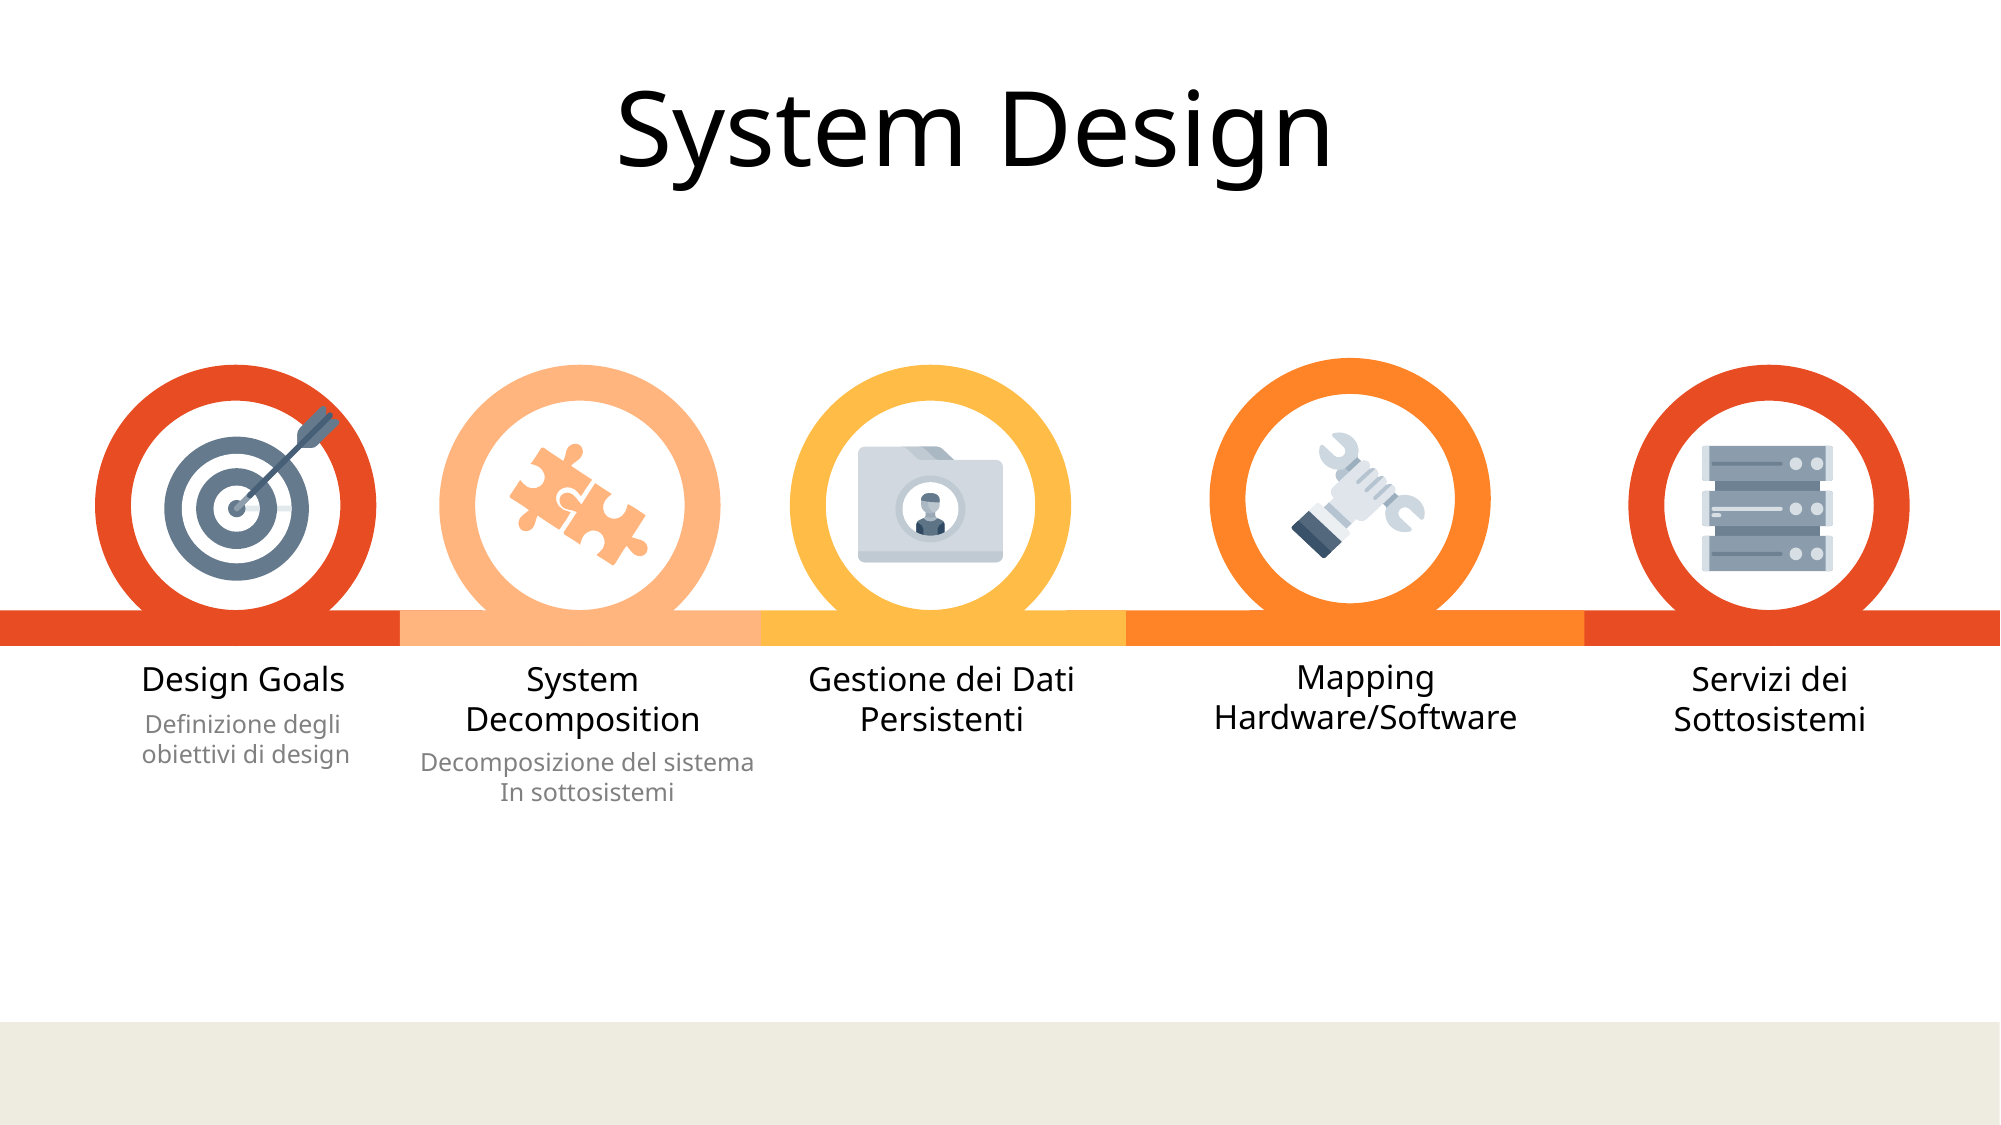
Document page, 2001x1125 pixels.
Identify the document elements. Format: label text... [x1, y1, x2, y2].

text_box [437, 362, 723, 608]
text_box [559, 483, 648, 566]
text_box [1626, 362, 1912, 649]
text_box Definizione degli obiettivi di design [0, 701, 366, 777]
text_box Servizi dei Sottosistemi [1594, 650, 1946, 746]
text_box Mapping Hardware/Software [1190, 649, 1542, 744]
text_box [0, 608, 398, 648]
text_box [1291, 432, 1425, 559]
text_box [398, 608, 759, 648]
text_box Decomposizione del sistema In sottosistemi [255, 739, 771, 814]
text_box [1207, 355, 1493, 608]
text_box [759, 608, 1128, 648]
text_box Design Goals [87, 650, 400, 706]
text_box System Design [93, 54, 1859, 195]
text_box [1787, 608, 2000, 648]
text_box [1586, 608, 1751, 648]
text_box [1128, 608, 1586, 648]
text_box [164, 405, 341, 581]
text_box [1701, 445, 1834, 572]
text_box Gestione dei Dati Persistenti [785, 650, 1099, 746]
text_box System Decomposition [426, 650, 740, 739]
text_box [509, 443, 593, 532]
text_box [857, 446, 1004, 563]
text_box [92, 362, 379, 608]
text_box [787, 362, 1074, 608]
